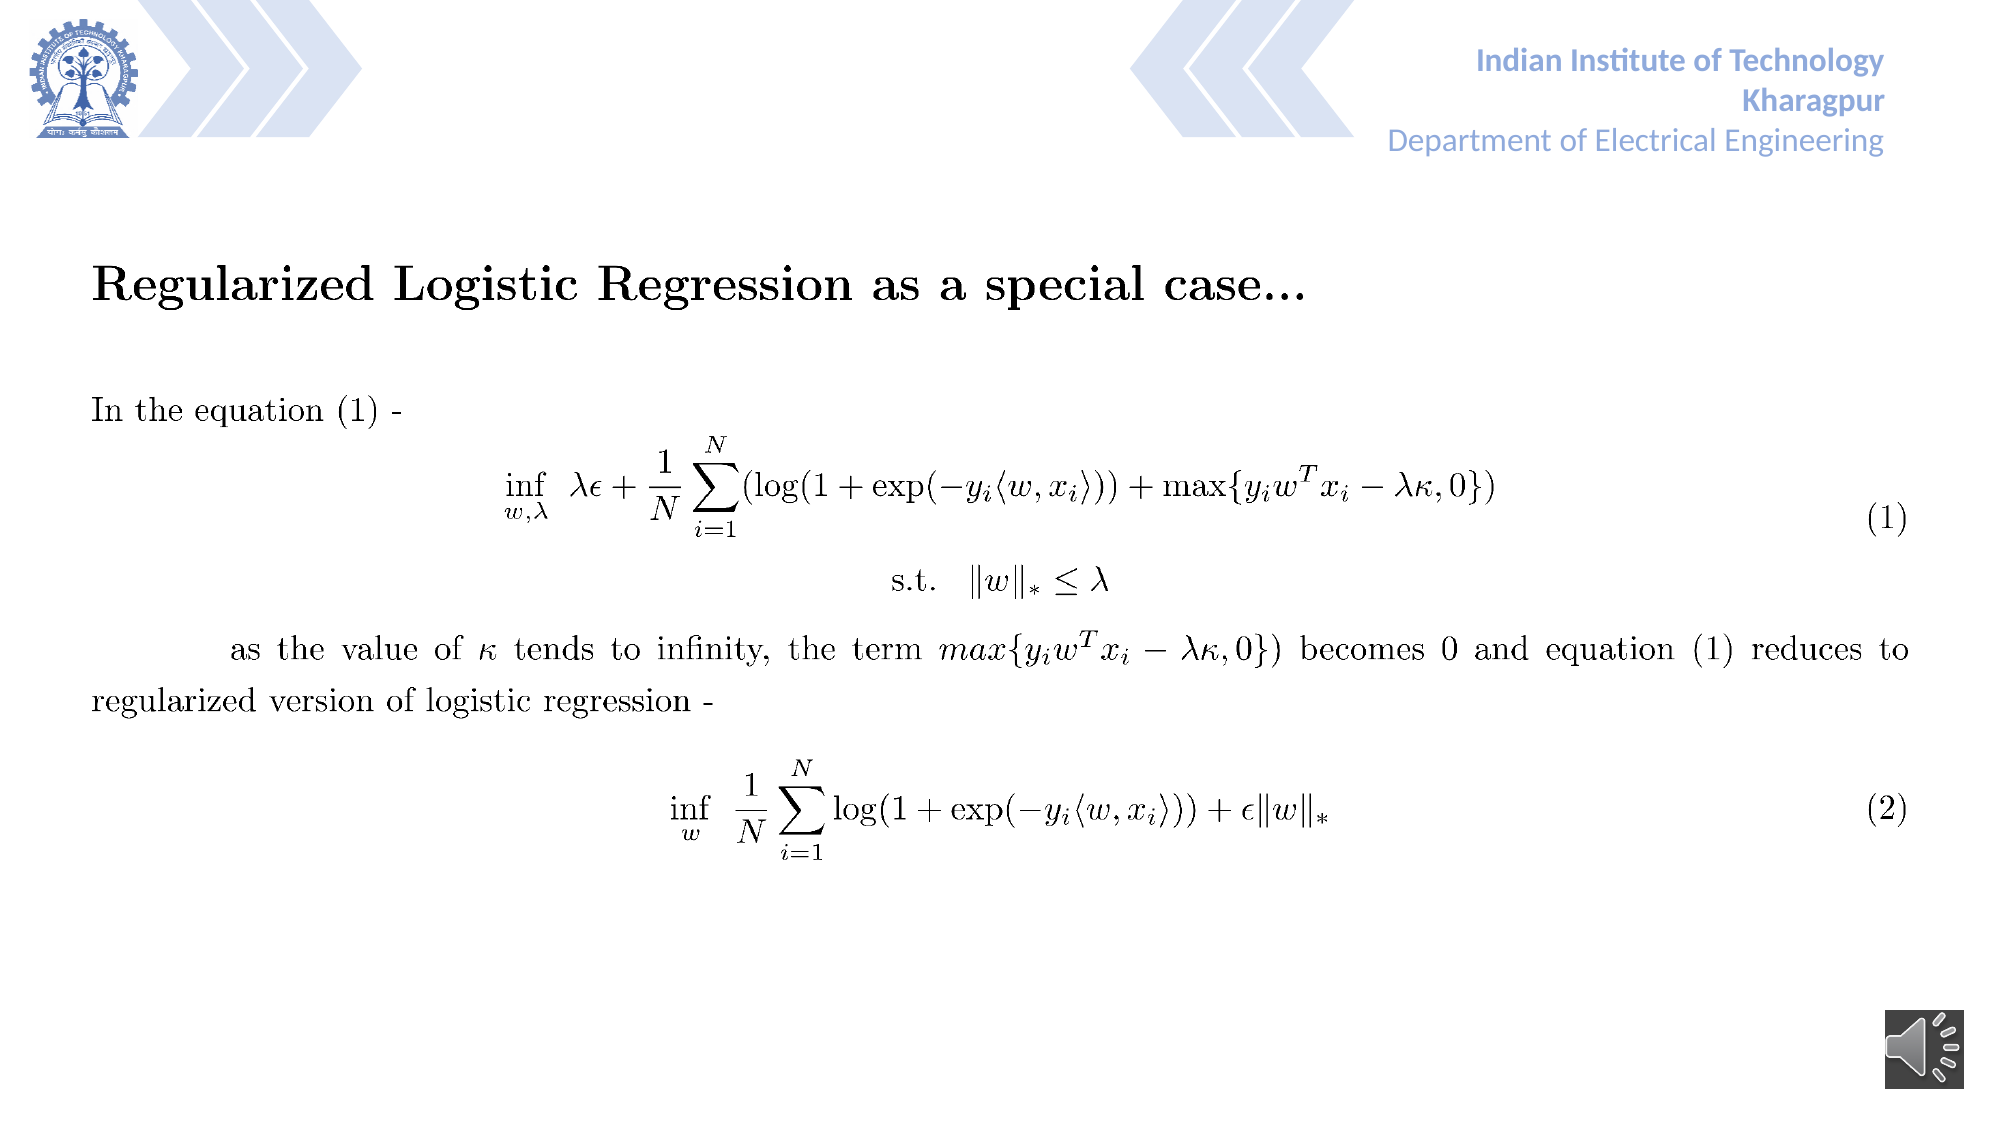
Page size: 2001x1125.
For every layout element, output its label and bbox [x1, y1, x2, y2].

picture [92, 265, 1908, 860]
picture [1884, 1009, 1965, 1090]
